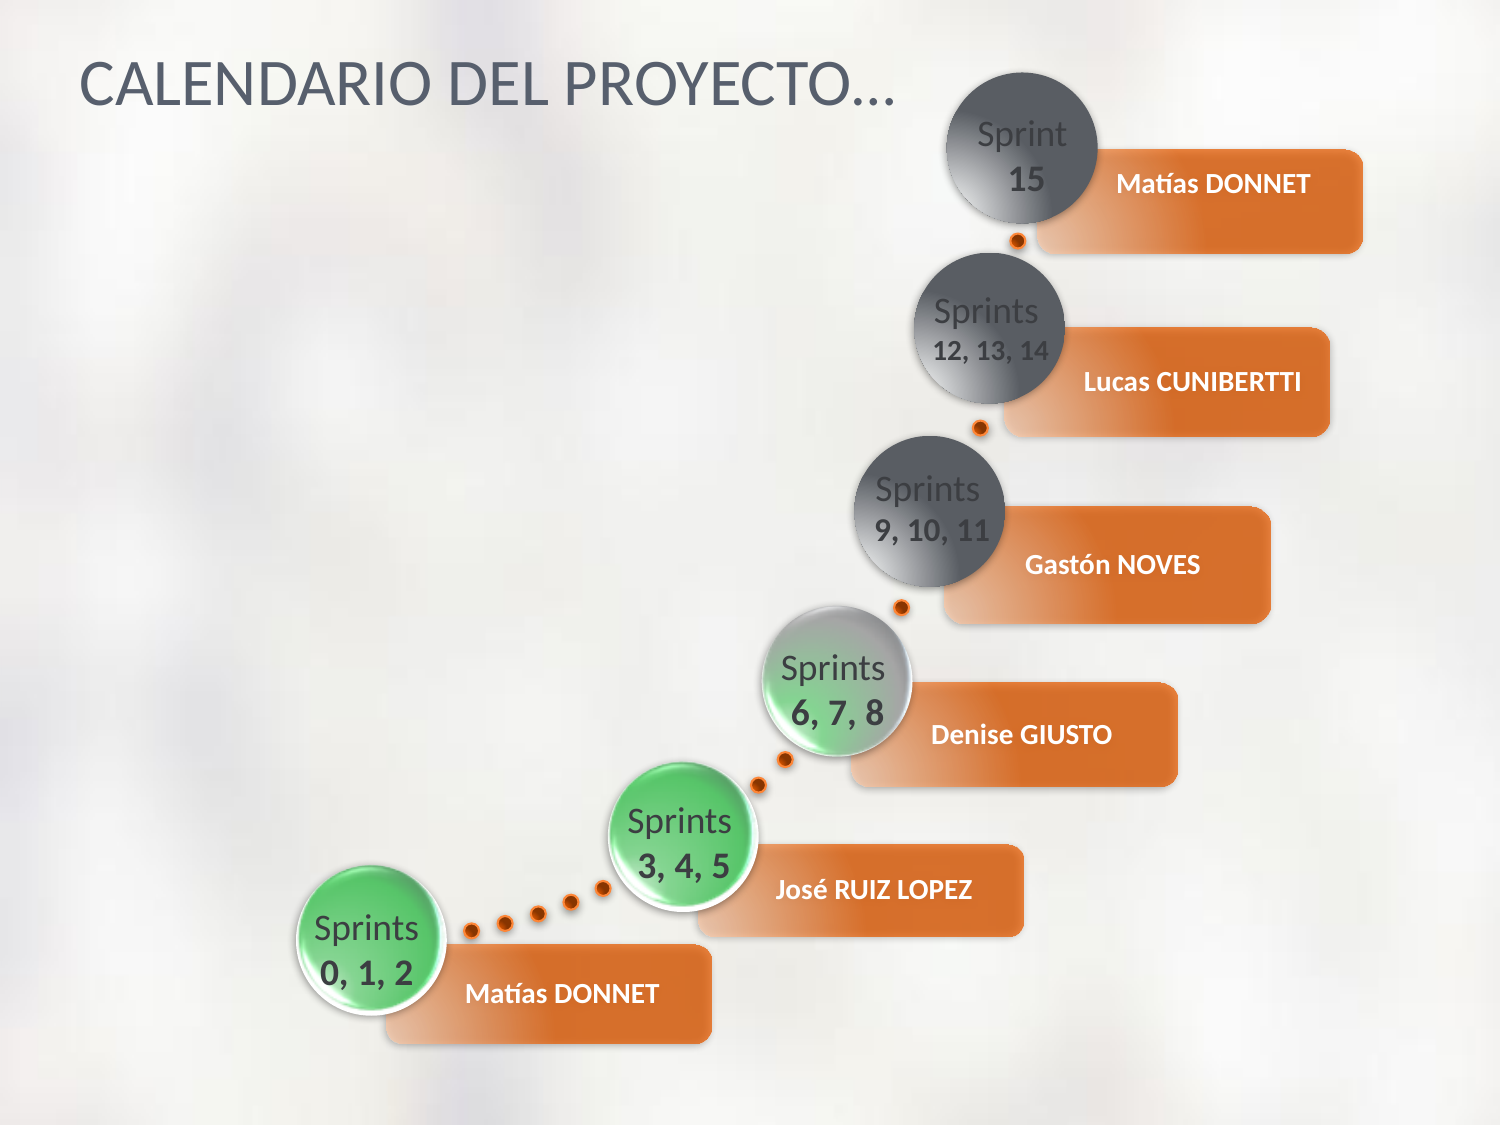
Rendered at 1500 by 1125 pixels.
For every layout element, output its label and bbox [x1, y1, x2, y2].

picture [0, 0, 1500, 1125]
text_box [170, 0, 1488, 1048]
